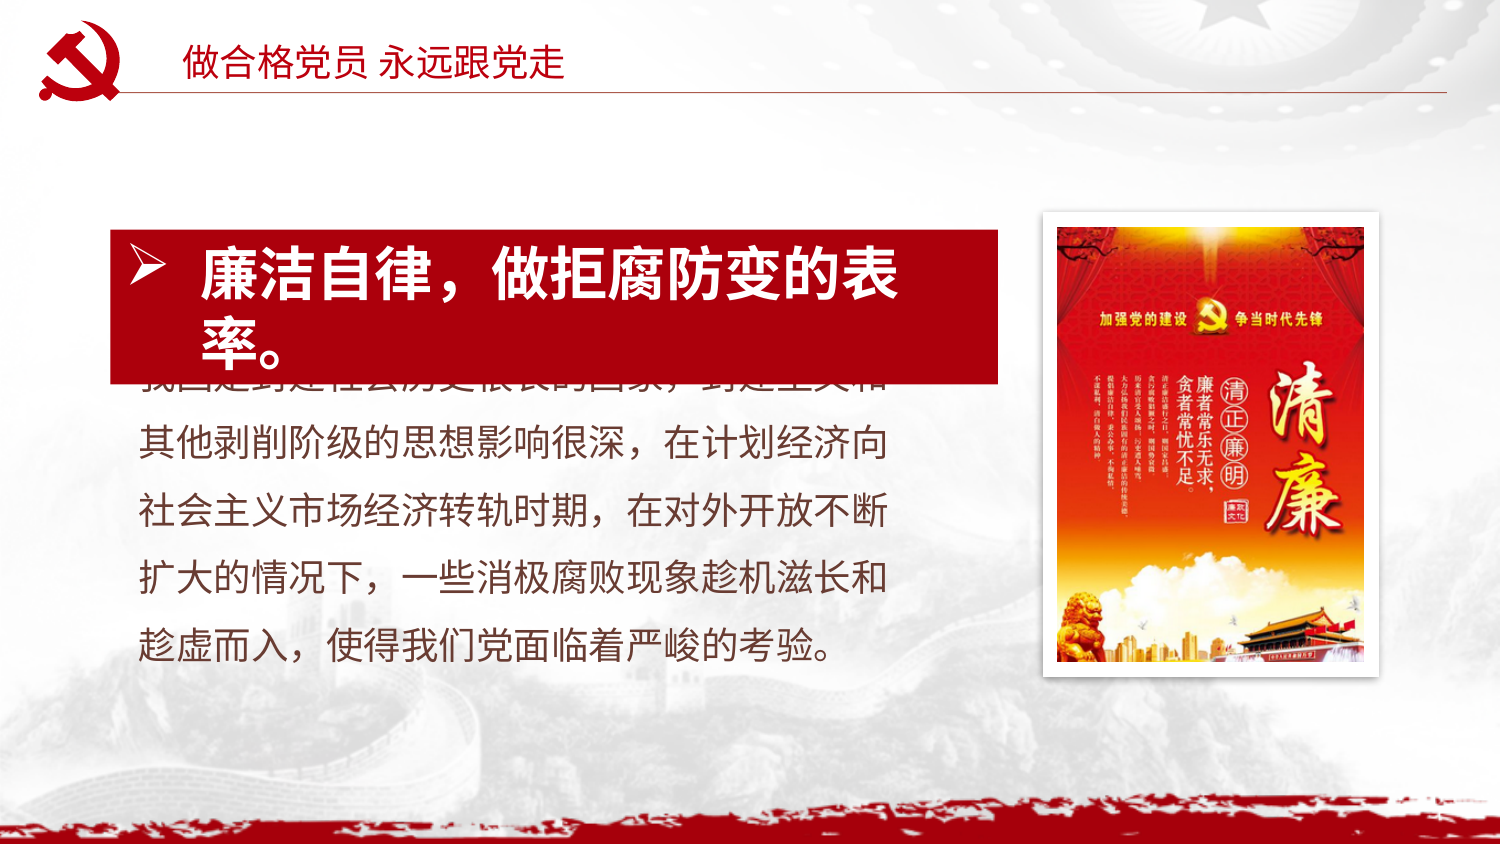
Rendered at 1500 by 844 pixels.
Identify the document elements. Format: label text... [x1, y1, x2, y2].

text_box 做合格党员 永远跟党走 [167, 32, 833, 115]
text_box 廉洁自律，做拒腐防变的表率。 [110, 229, 998, 385]
picture [0, 724, 1500, 844]
text_box 我国是封建社会历史很长的国家，封建主义和其他剥削阶级的思想影响很深，在计划经济向社会主义市场经济转轨时期，在对外开放不断扩大的情况下，一些消极腐败现象趁机滋长和趁虚而入，使得我们党面临着严峻的考验。 [123, 385, 938, 675]
picture [1056, 226, 1365, 663]
